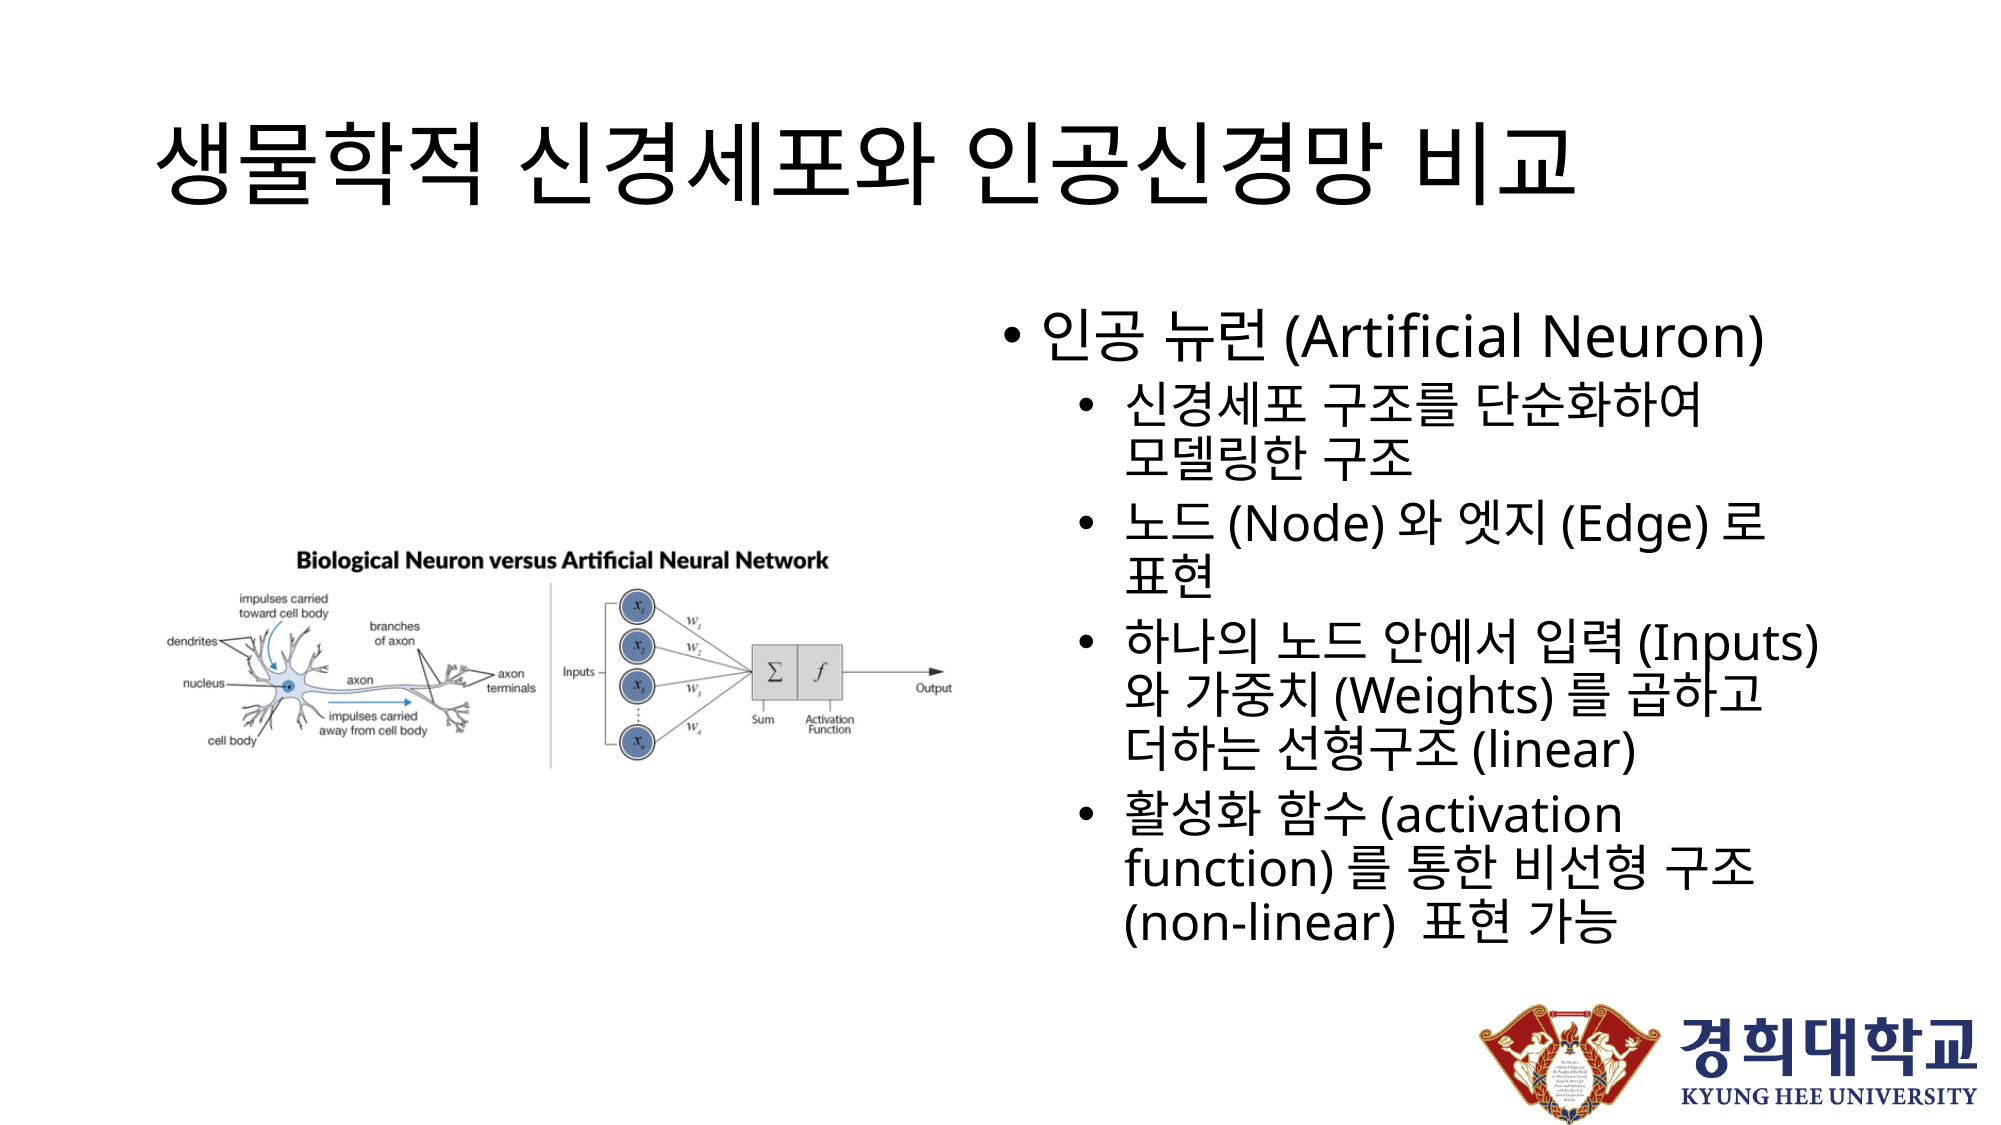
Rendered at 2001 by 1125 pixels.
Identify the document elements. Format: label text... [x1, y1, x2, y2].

picture [1479, 1004, 1977, 1125]
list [137, 524, 988, 789]
list 인공 뉴런(Artificial Neuron) 신경세포 구조를 단순화하여 모델링한 구조 노드(Node)와 엣지(Edge)로 표현 하나의 노드 안에서 입력(Inputs)와 가중치(Weights)를 곱하고 더하는 선형구조(linear) 활성화 함수(activation function)를 통한 비선형 구조(non-linear) 표현 가능 [987, 299, 1863, 1014]
title 생물학적 신경세포와 인공신경망 비교 [137, 59, 1863, 278]
